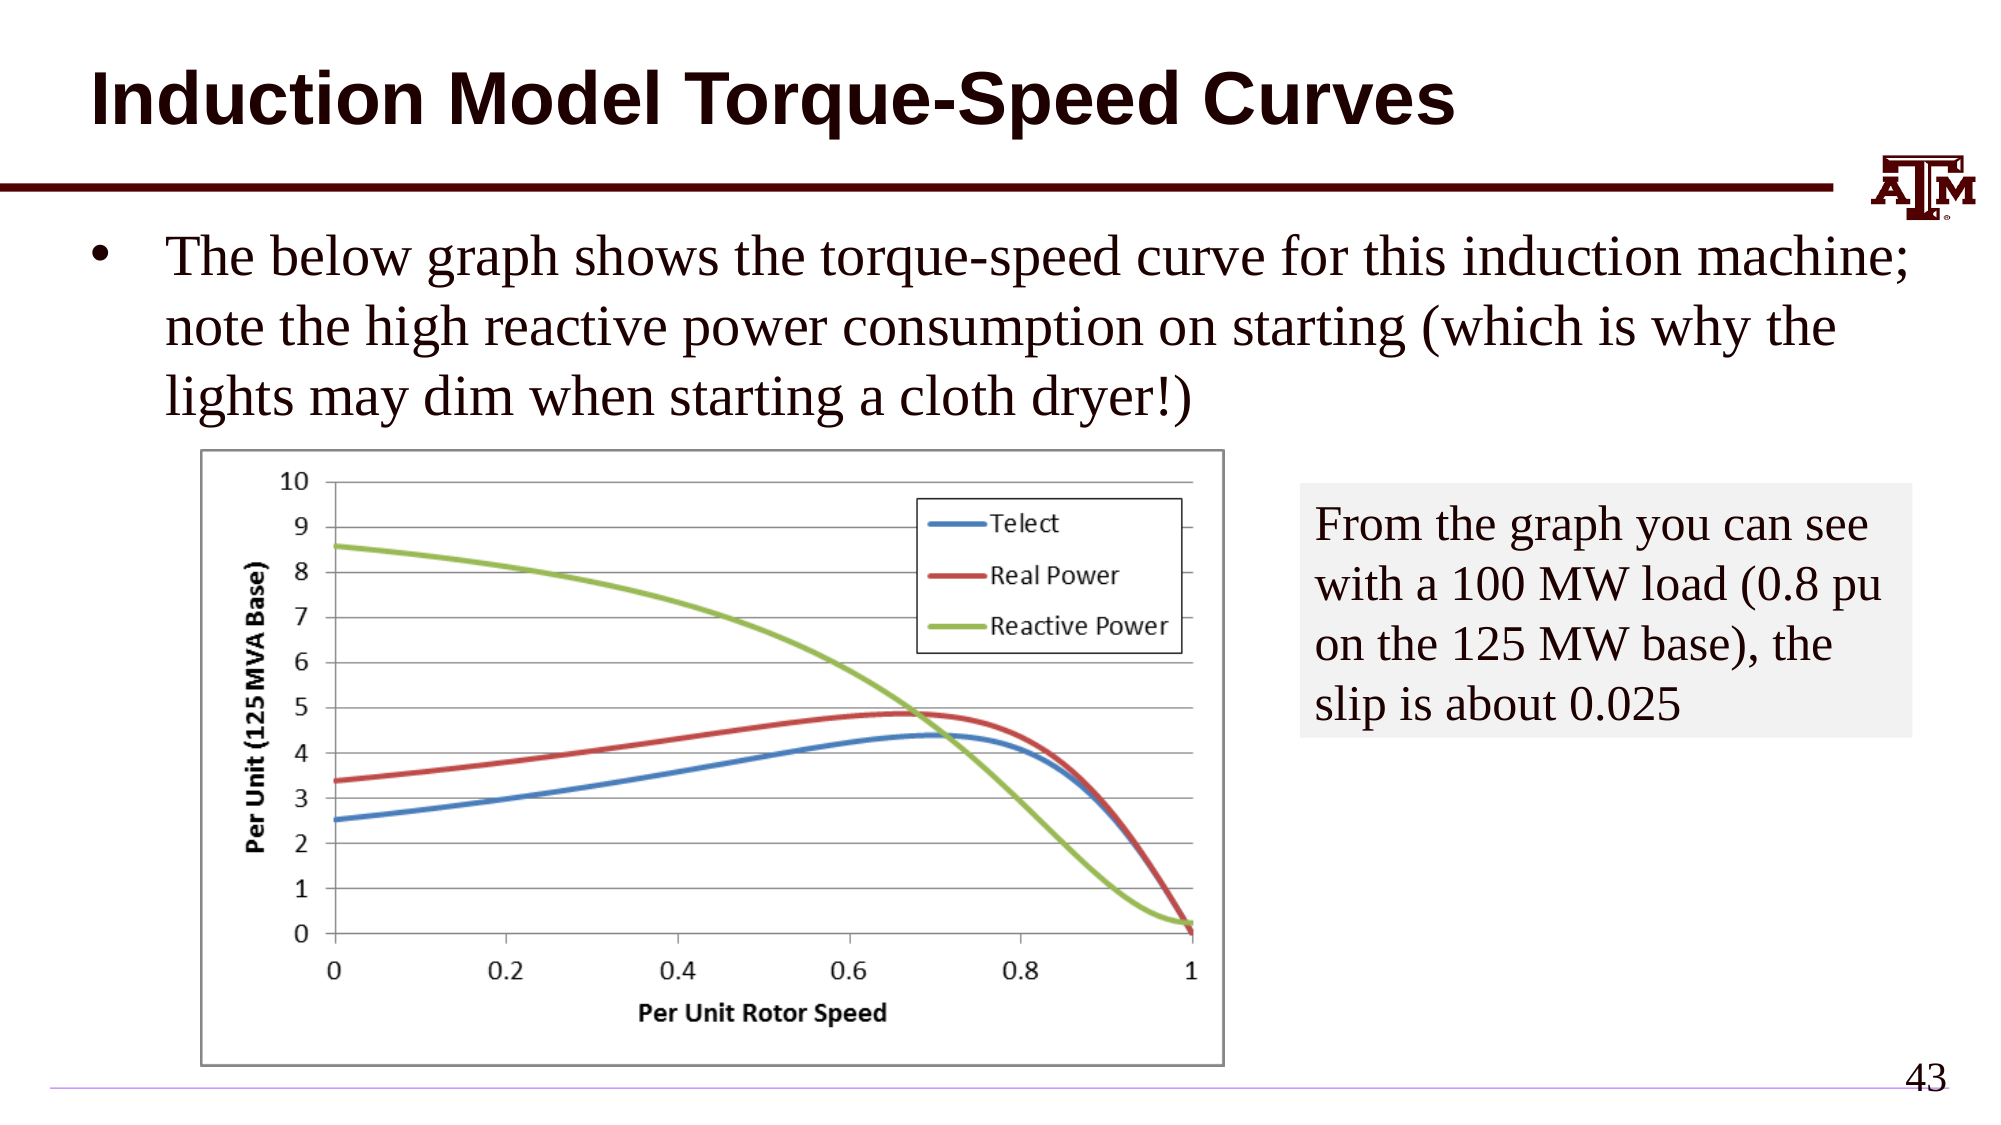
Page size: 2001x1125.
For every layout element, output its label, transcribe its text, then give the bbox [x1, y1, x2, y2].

picture [1856, 137, 1990, 238]
picture [199, 449, 1226, 1068]
slide_number 42 [1862, 1037, 1963, 1113]
list The below graph shows the torque-speed curve for this induction machine; note the high reactive power consumption on starting (which is why the lights may dim when starting a cloth dryer!) [74, 209, 1929, 823]
text_box From the graph you can see with a 100 MW load (0.8 pu on the 125 MW base), the slip is about 0.025 [1299, 483, 1913, 738]
title Induction Model Torque-Speed Curves [74, 12, 1909, 188]
